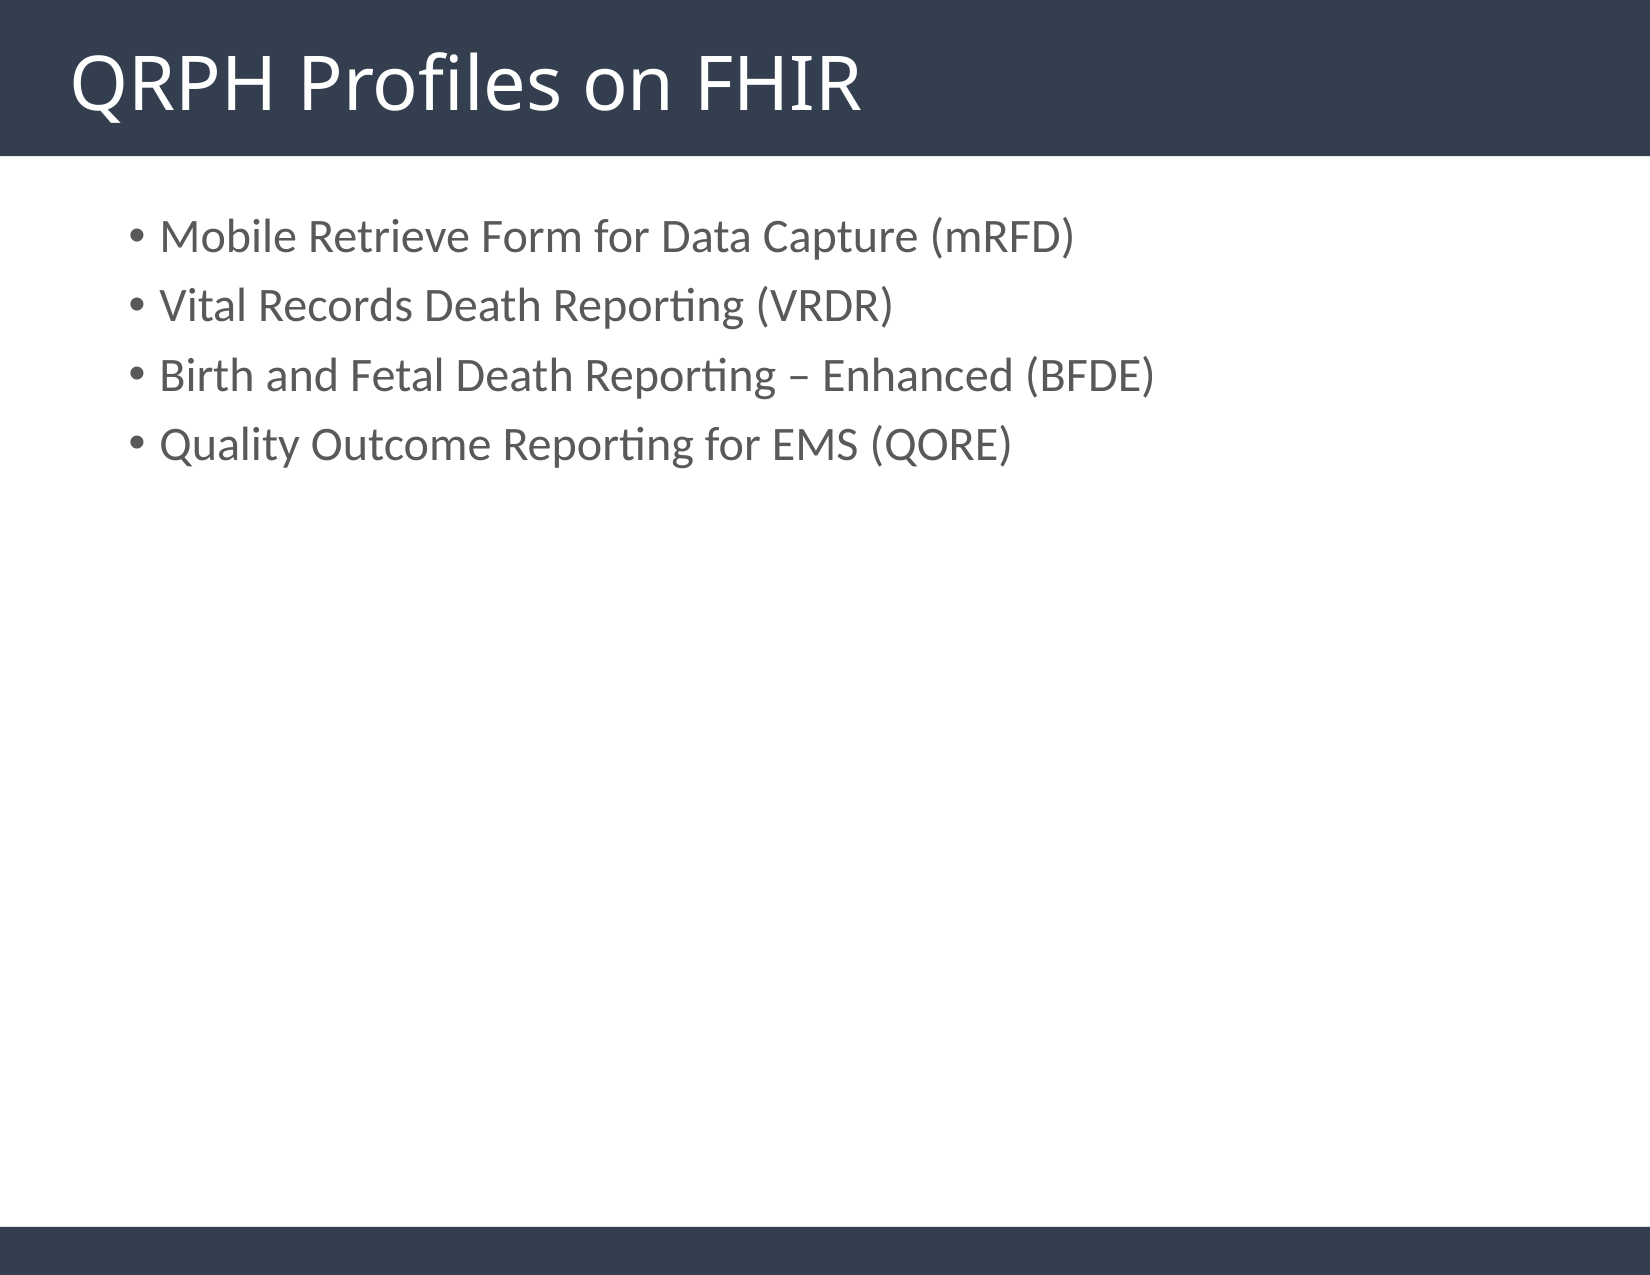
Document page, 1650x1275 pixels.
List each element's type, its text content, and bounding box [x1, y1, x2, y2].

list Mobile Retrieve Form for Data Capture (mRFD) Vital Records Death Reporting (VRDR) Birth and Fetal Death Reporting – Enhanced (BFDE) Quality Outcome Reporting for EMS (QORE) [113, 203, 1537, 1149]
title QRPH Profiles on FHIR [54, 35, 1537, 137]
